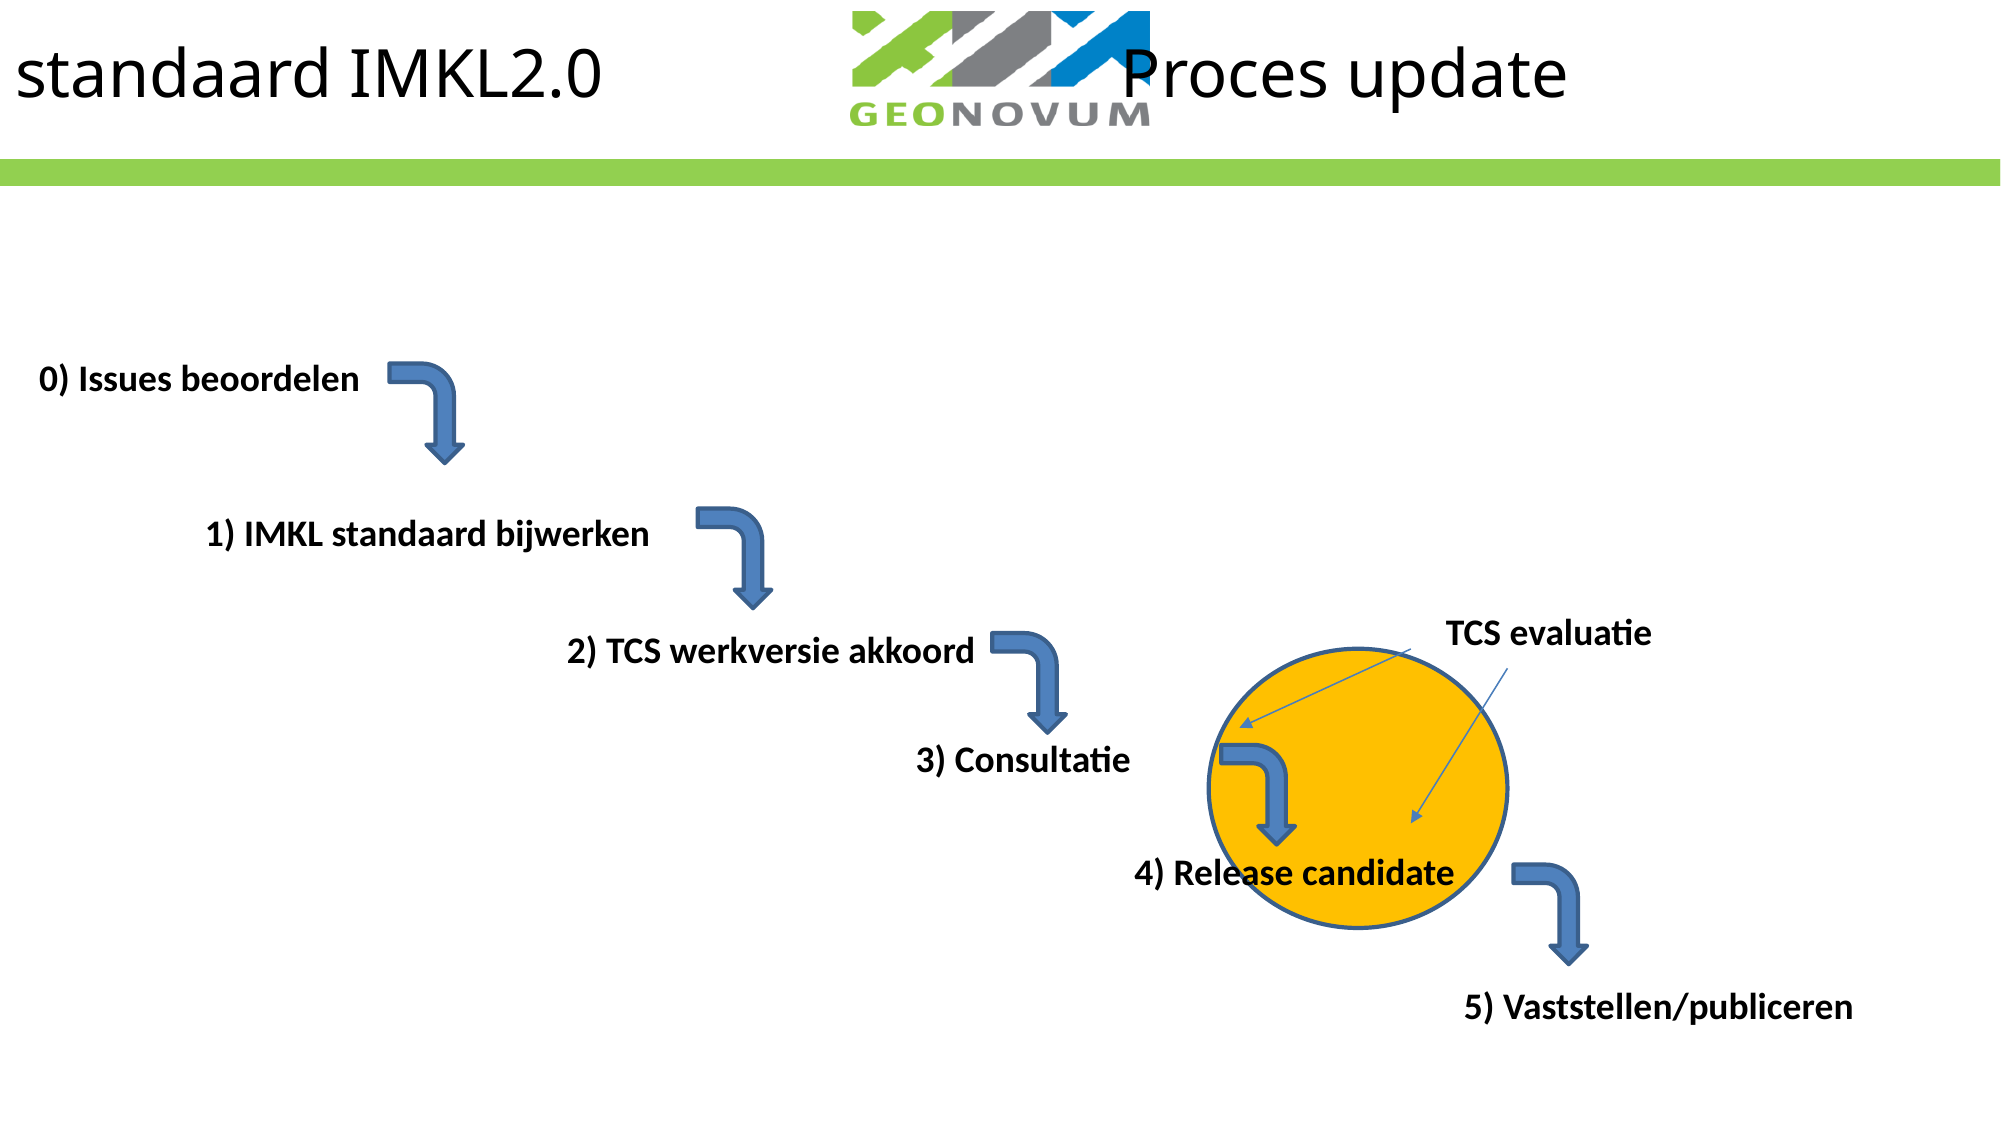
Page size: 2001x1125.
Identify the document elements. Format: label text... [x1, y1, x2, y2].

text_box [23, 345, 1871, 1036]
picture [1081, 11, 1127, 23]
text_box standaard IMKL2.0 Proces update [0, 23, 2000, 295]
picture [850, 11, 1065, 23]
